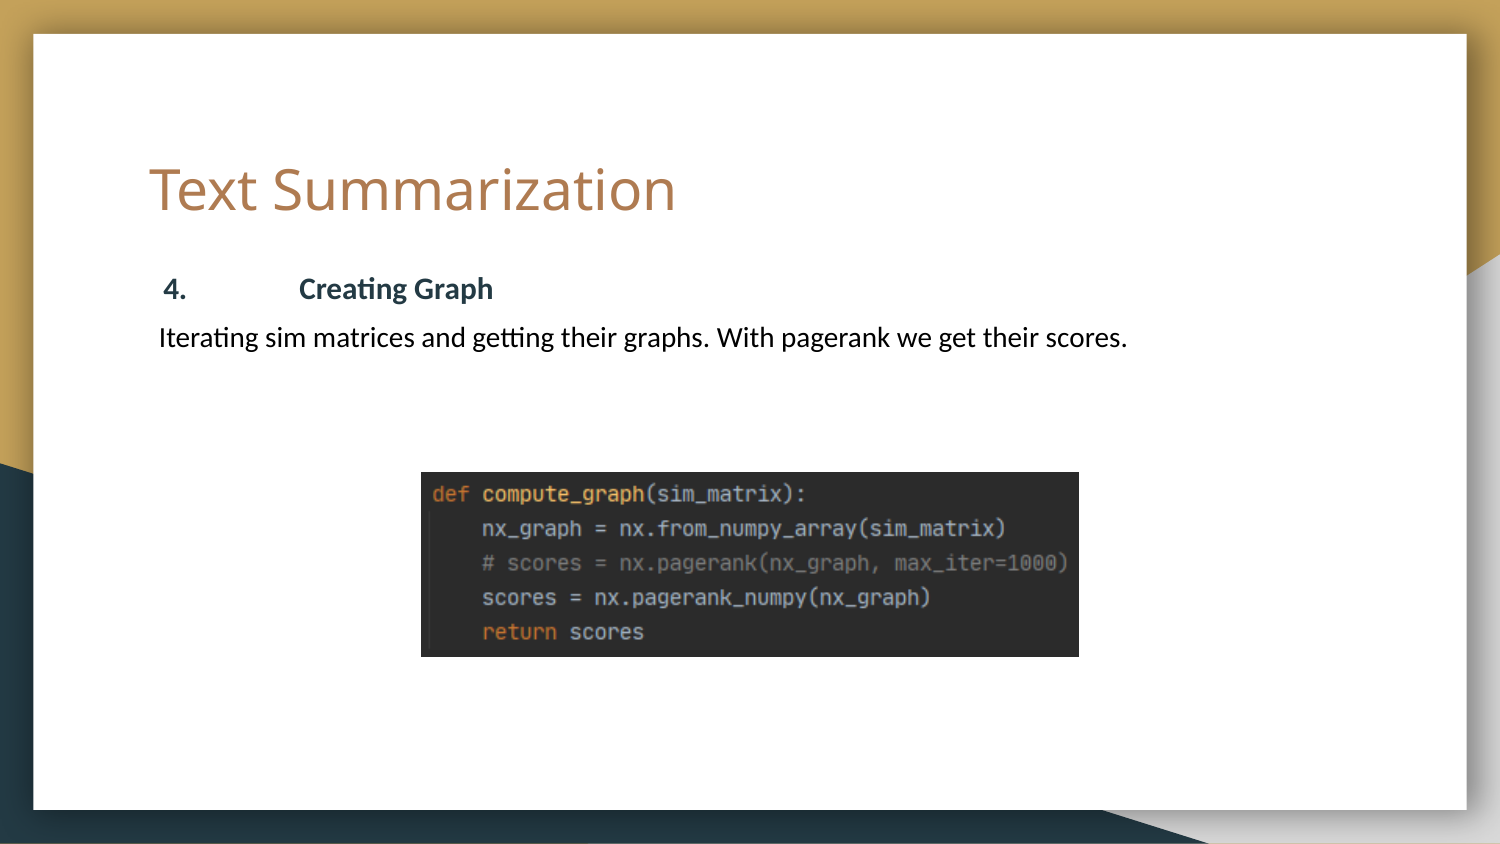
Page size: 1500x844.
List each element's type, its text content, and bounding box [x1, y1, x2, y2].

title Text Summarization [134, 138, 743, 248]
picture [420, 471, 1080, 657]
list 4. Creating Graph [134, 248, 743, 313]
text_box Iterating sim matrices and getting their graphs. With pagerank we get their scores. [143, 303, 1372, 369]
